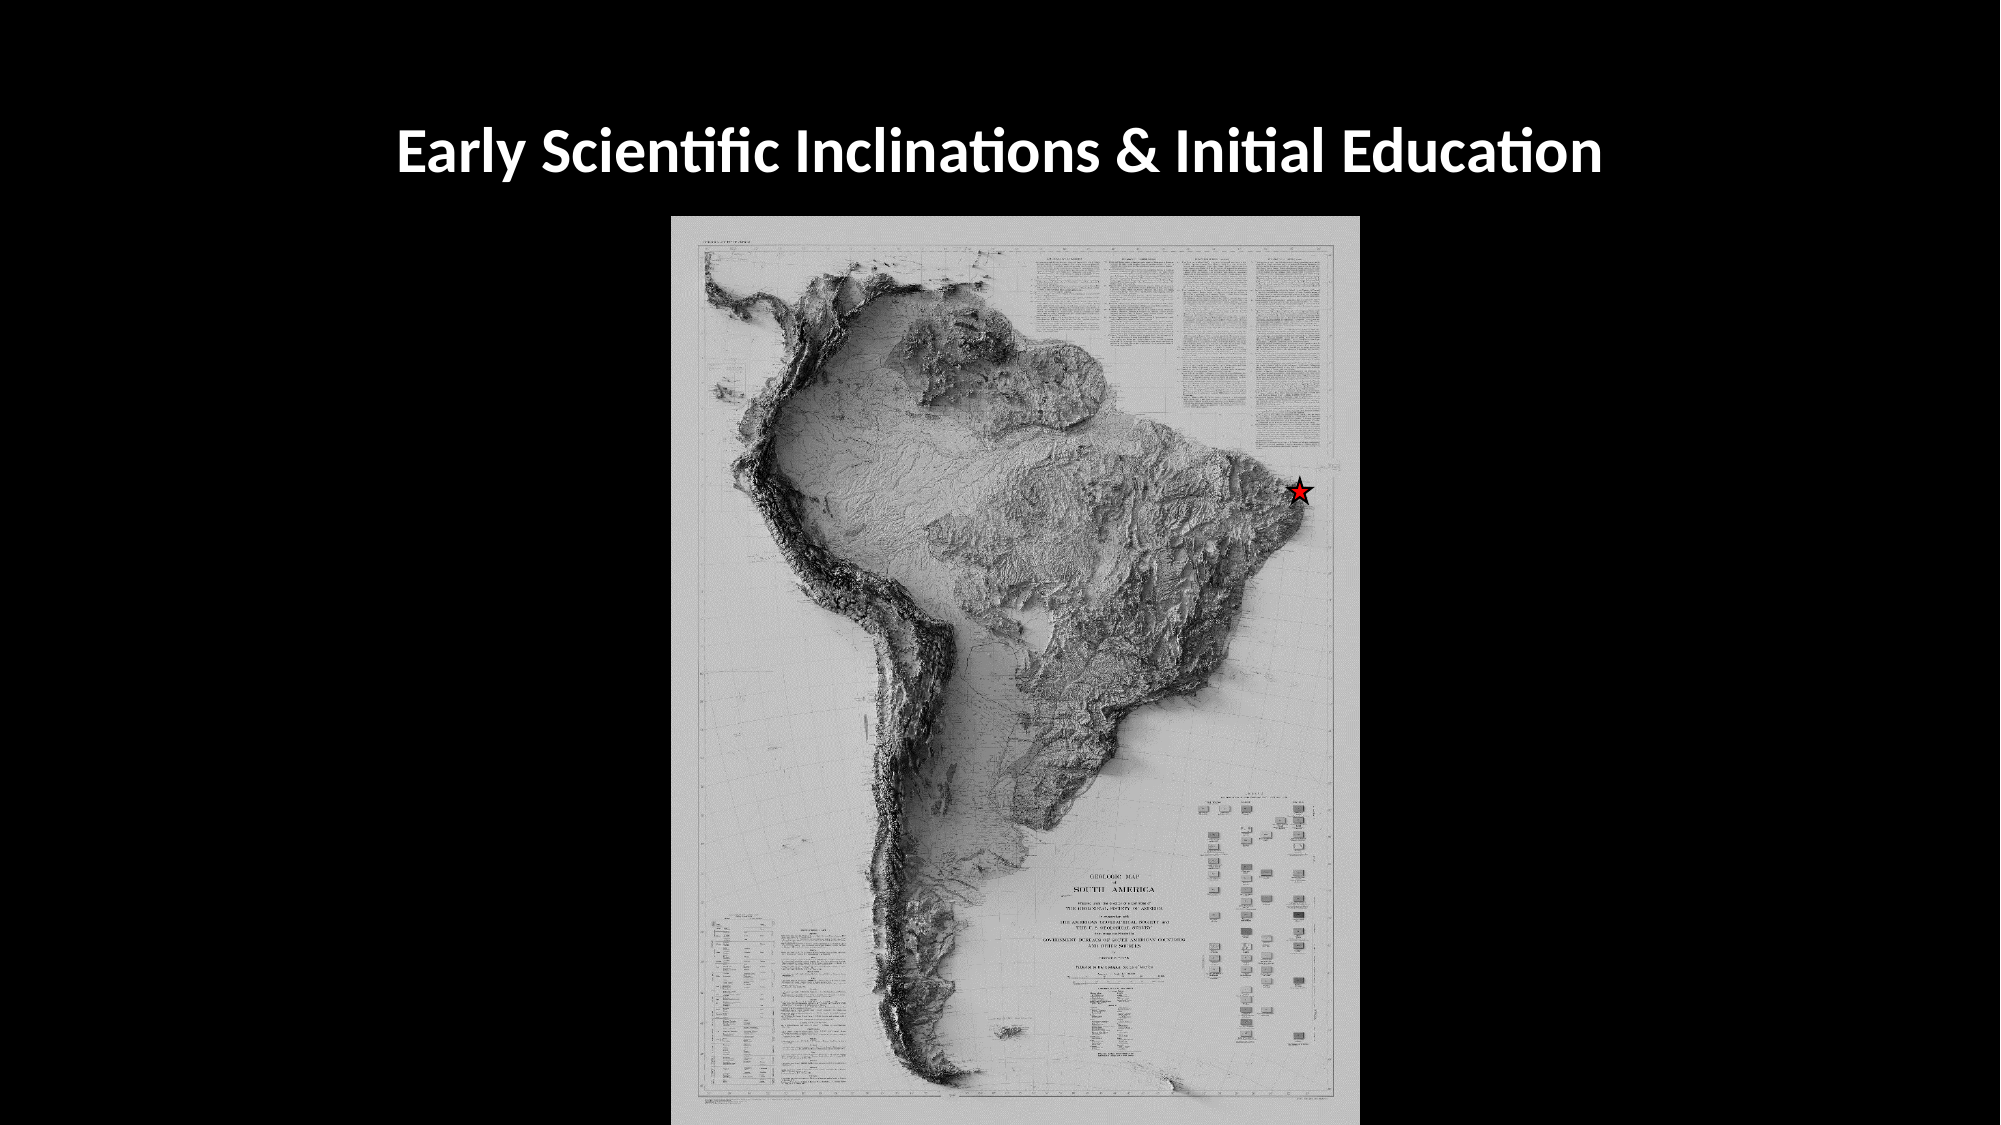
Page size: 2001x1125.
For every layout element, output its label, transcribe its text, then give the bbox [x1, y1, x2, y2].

picture [671, 216, 1360, 1125]
subtitle Early Scientific Inclinations & Initial Education [0, 0, 2000, 194]
